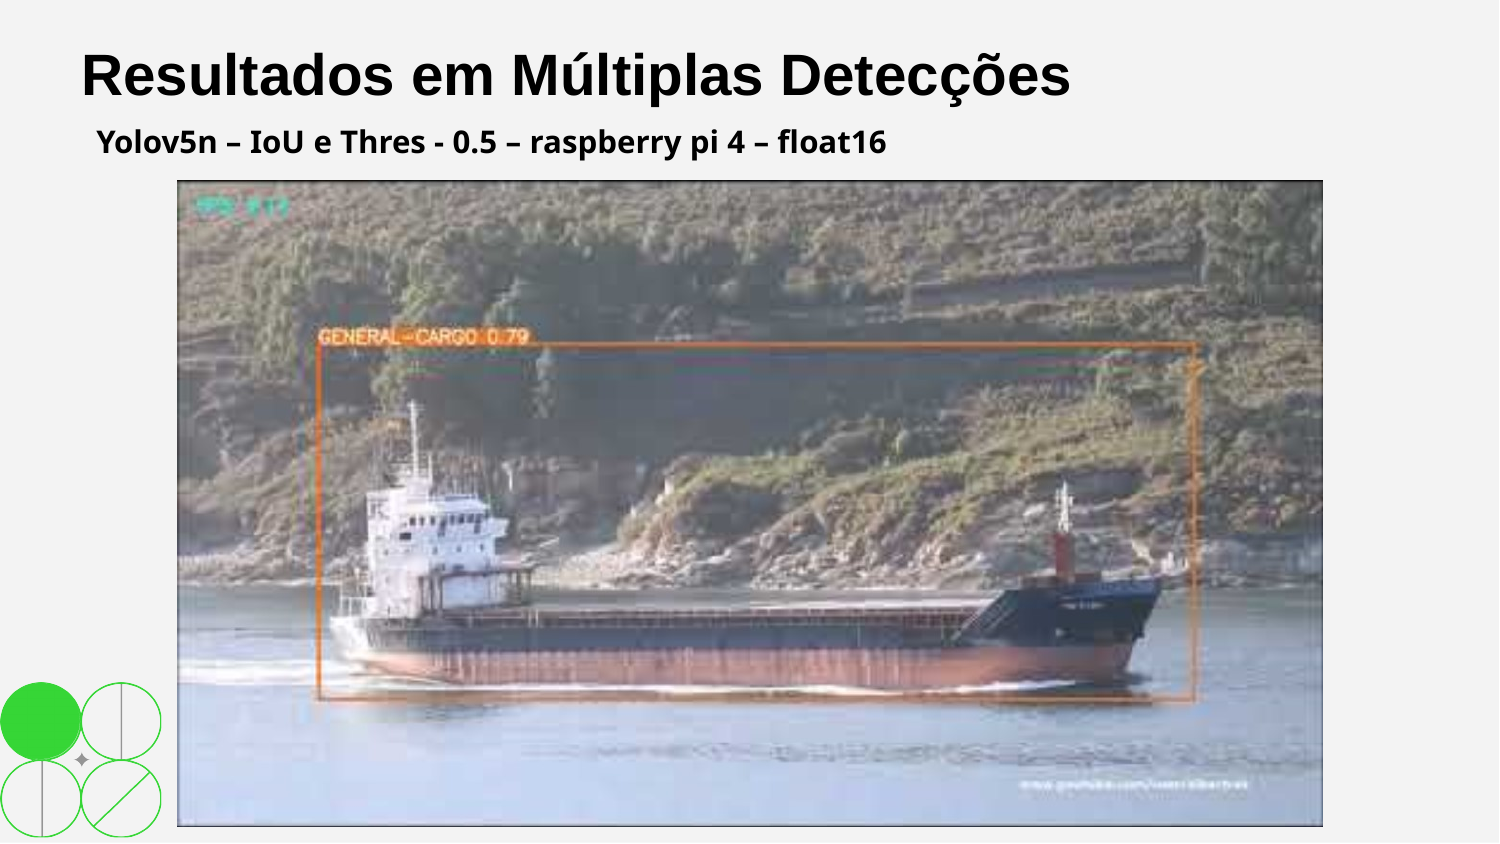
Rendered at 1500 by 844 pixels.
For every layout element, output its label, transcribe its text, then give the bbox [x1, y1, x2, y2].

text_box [176, 179, 1324, 828]
text_box Yolov5n – IoU e Thres - 0.5 – raspberry pi 4 – float16 [81, 107, 1095, 774]
title Resultados em Múltiplas Detecções [81, 36, 1228, 177]
picture [0, 682, 162, 838]
